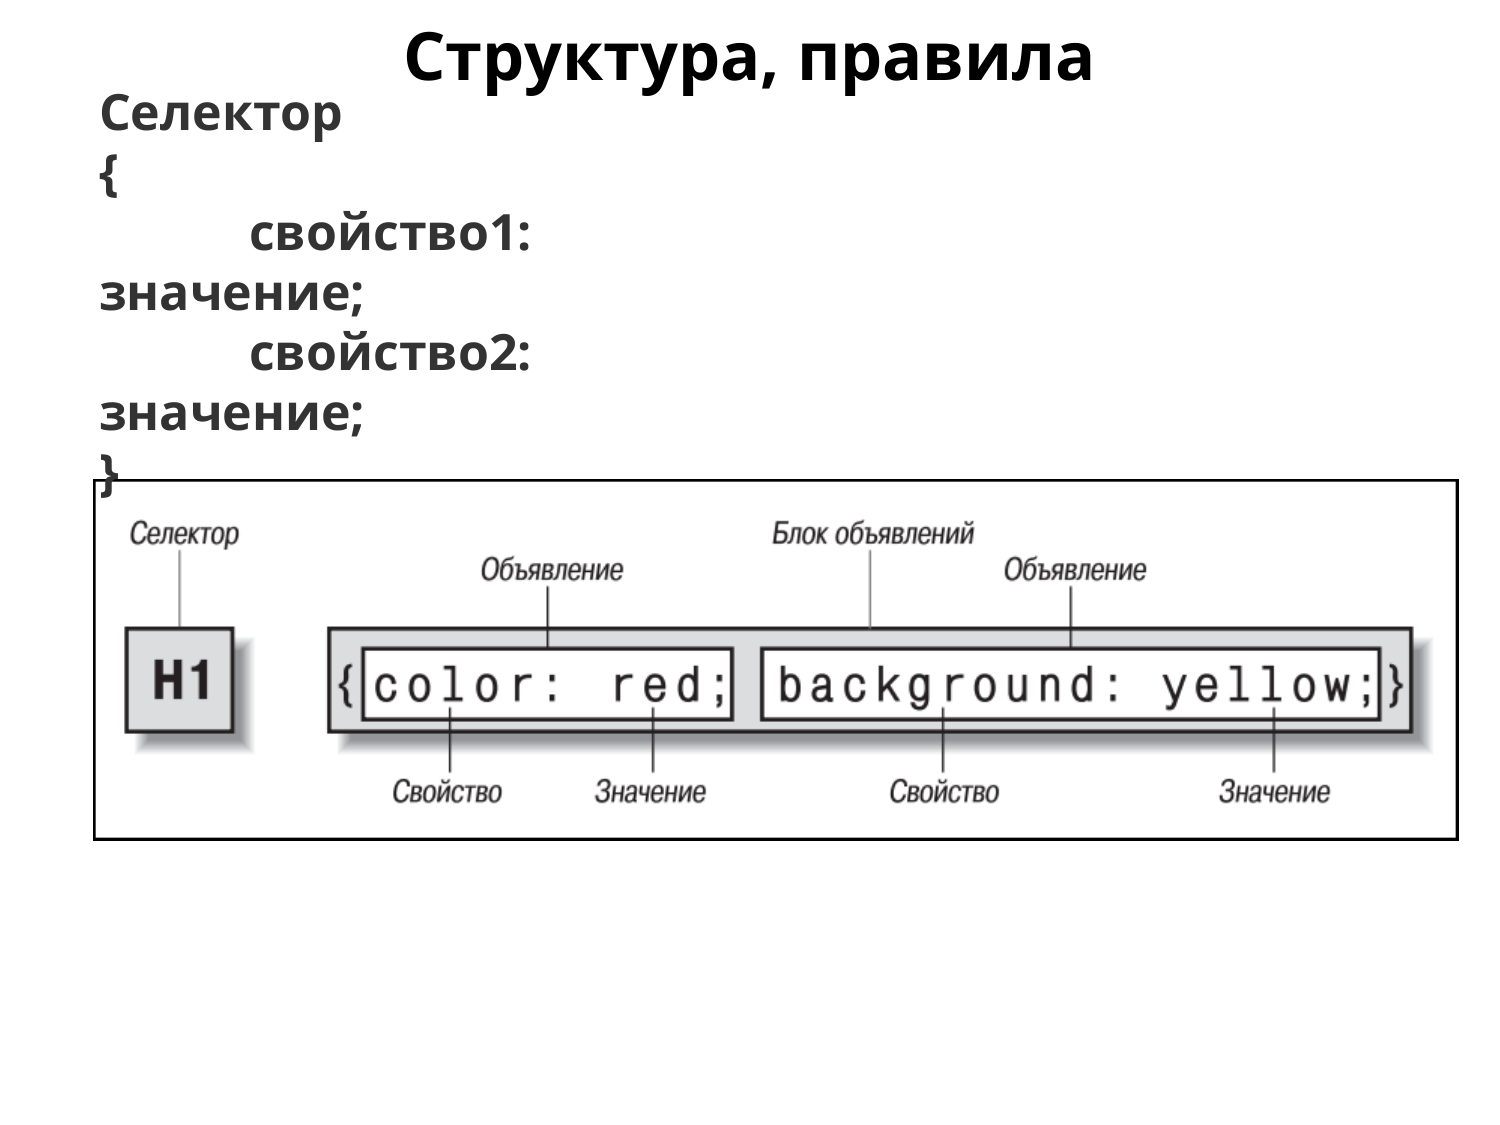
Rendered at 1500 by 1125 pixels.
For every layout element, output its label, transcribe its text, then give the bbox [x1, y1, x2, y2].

text_box Селектор { свойство1: значение; свойство2: значение; } [99, 80, 808, 478]
picture [93, 479, 1459, 841]
text_box Структура, правила [5, 5, 1495, 101]
